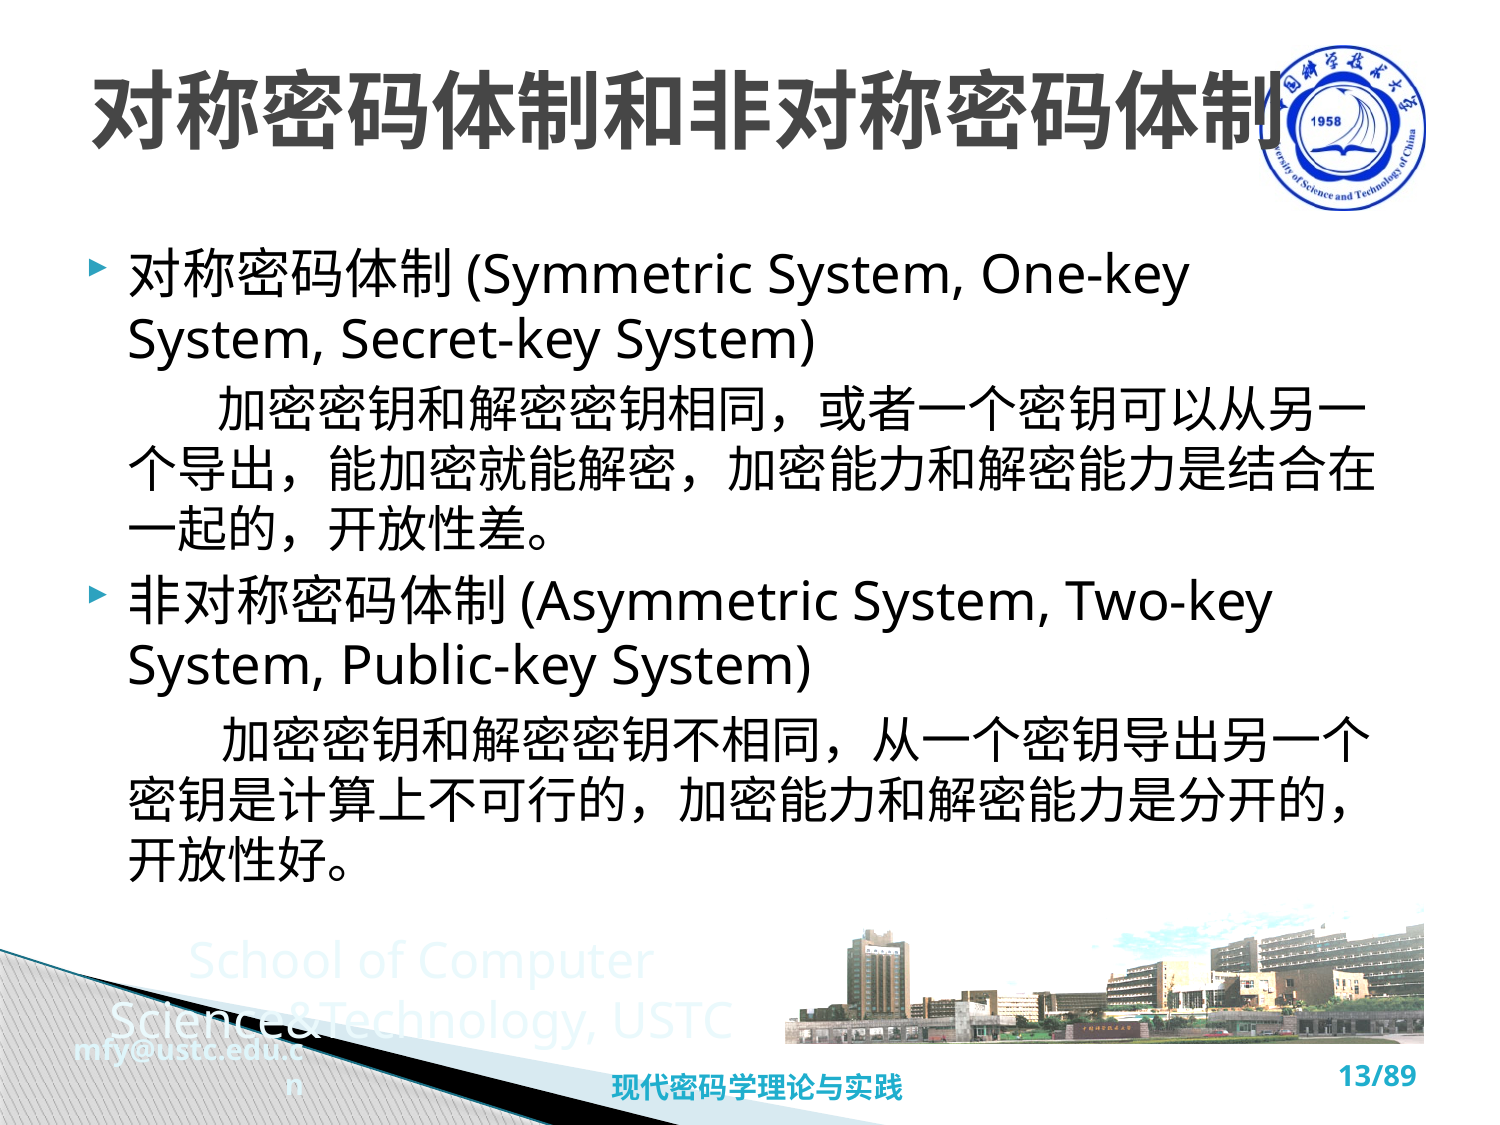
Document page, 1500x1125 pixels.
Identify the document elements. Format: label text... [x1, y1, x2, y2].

list 对称密码体制(Symmetric System, One-key System, Secret-key System) 加密密钥和解密密钥相同，或者一个密钥可以从另一个导出，能加密就能解密，加密能力和解密能力是结合在一起的，开放性差。 非对称密码体制(Asymmetric System, Two-key System, Public-key System) 加密密钥和解密密钥不相同，从一个密钥导出另一个密钥是计算上不可行的，加密能力和解密能力是分开的，开放性好。 [53, 231, 1400, 1035]
list 确定型密码体制和概率密码体制 确定型：当明文和密钥确定后，密文也就唯一地确定了； 概率型：当明文和密钥确定后，密文通过客观随机因素从一个密文集合中产生，密文形式不确定，称为概率型密码体制。 单向函数型密码体制和双向变换型密码体制 单向函数型密码体制适用于不需要解密的场合，容易将明文加密成密文，如哈希函数； 双向变换型密码体制可以进行可逆的加密、解密变换。 [785, 855, 1424, 1044]
title 对称密码体制和非对称密码体制 [75, 20, 1313, 197]
picture [1259, 45, 1426, 211]
